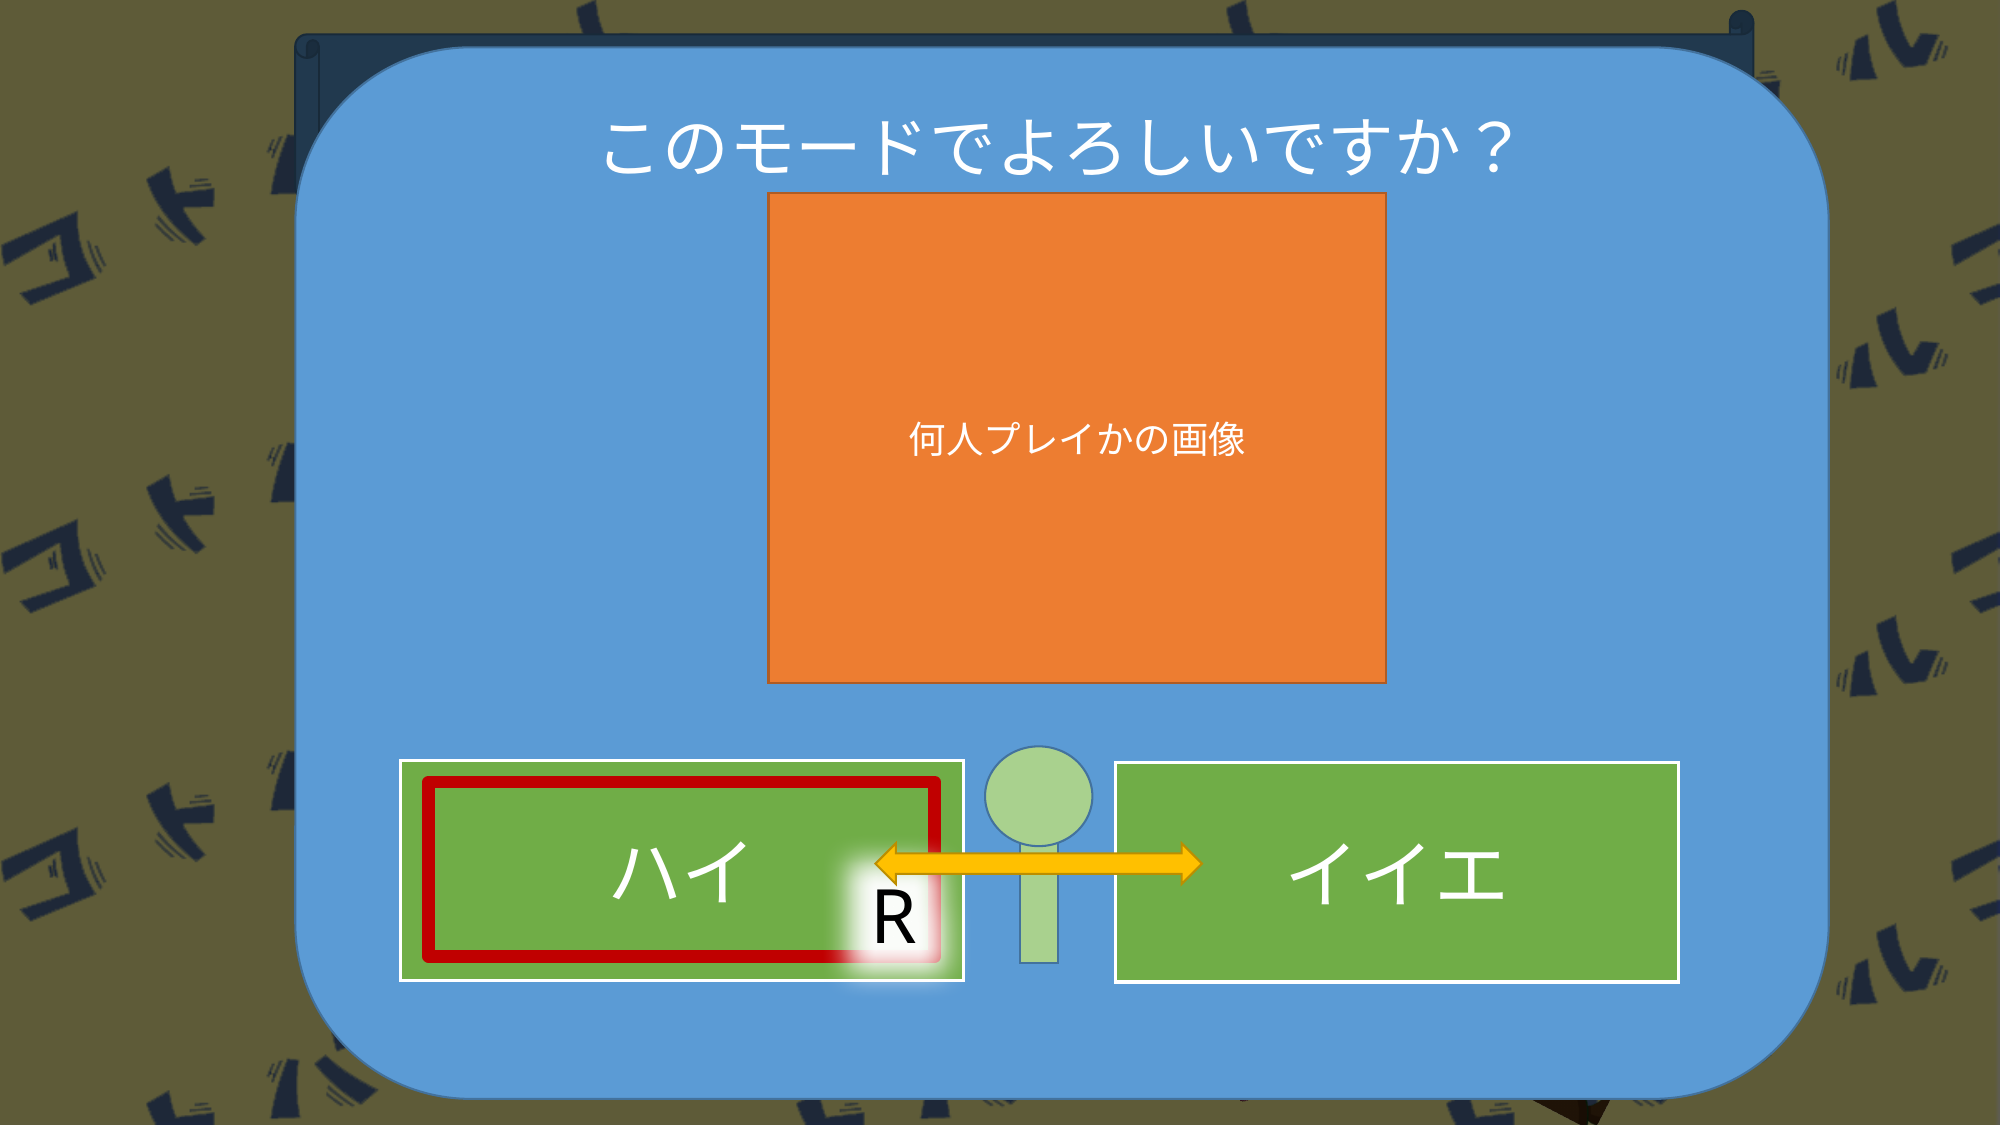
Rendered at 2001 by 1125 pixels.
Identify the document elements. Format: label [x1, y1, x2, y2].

picture [0, 0, 2000, 1125]
text_box [1021, 160, 1669, 635]
text_box [319, 675, 1015, 1084]
text_box [428, 782, 956, 968]
text_box [875, 746, 1202, 963]
text_box [347, 123, 1033, 638]
text_box [1066, 680, 1676, 1099]
